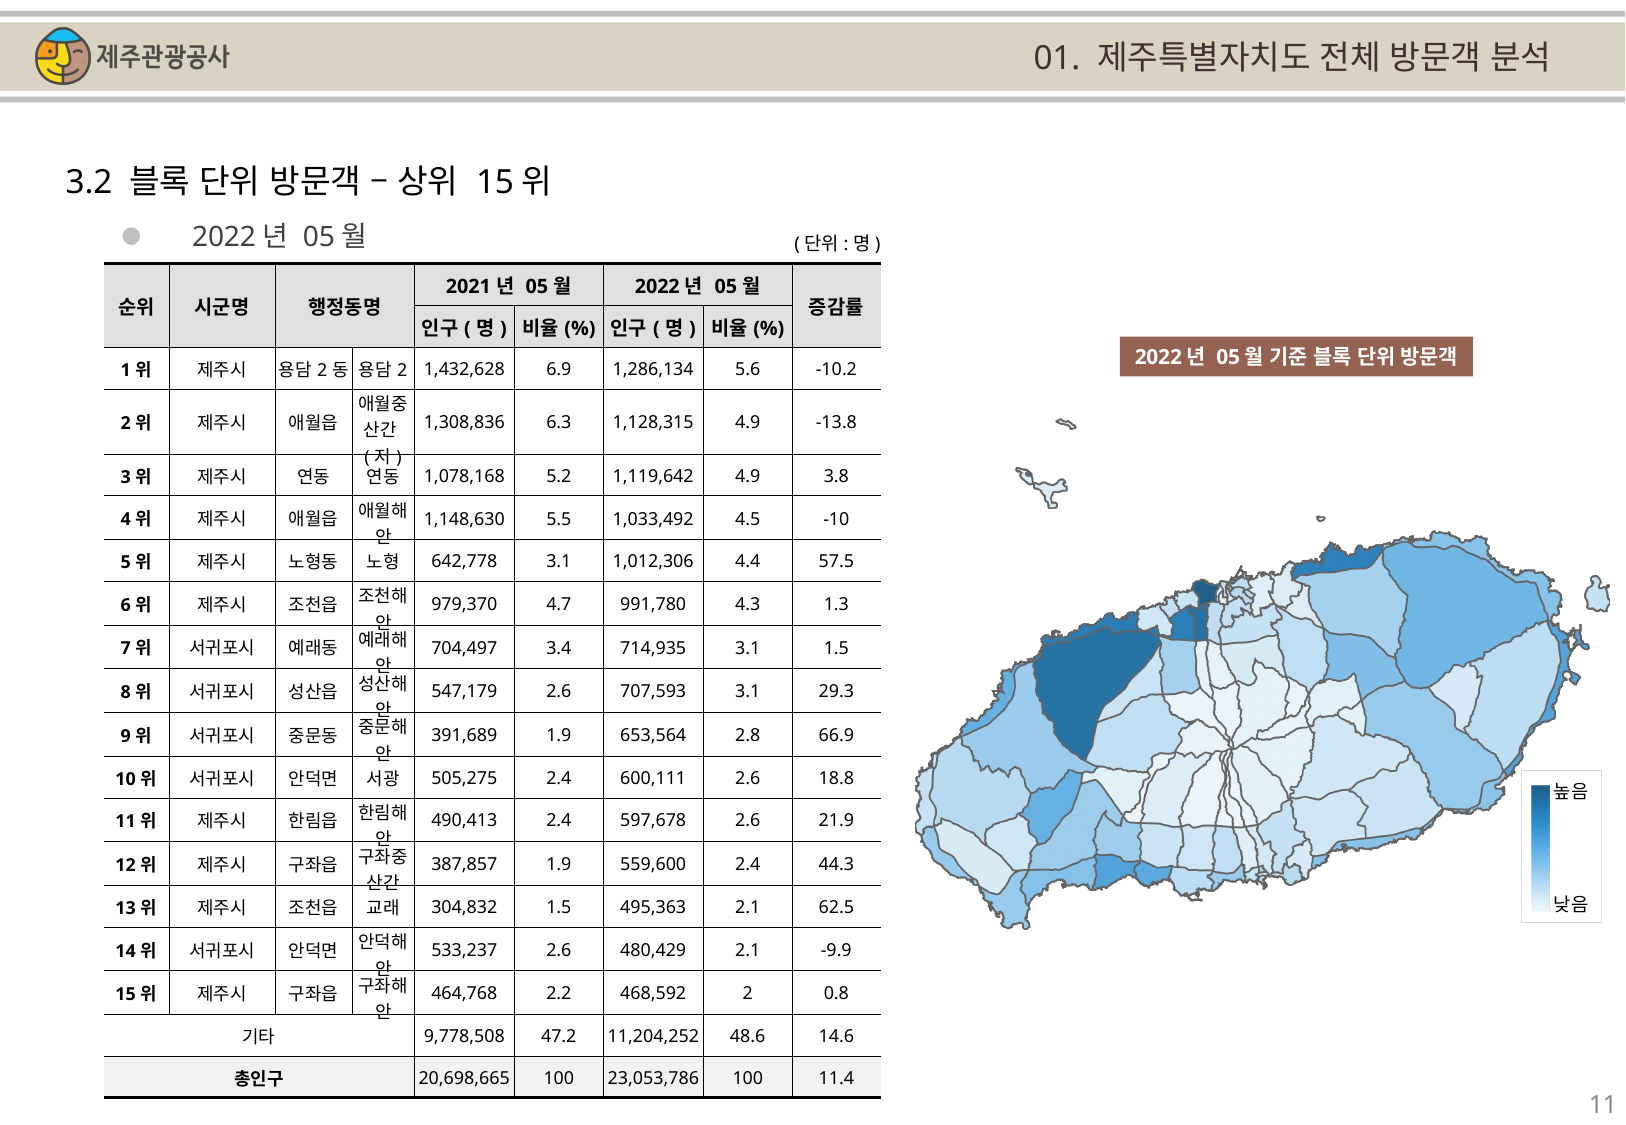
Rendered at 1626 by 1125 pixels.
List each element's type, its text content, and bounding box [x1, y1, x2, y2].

table_cell 12위 [104, 842, 169, 885]
table_cell 성산읍 [276, 669, 352, 712]
table_cell 1,432,628 [415, 348, 514, 389]
table_cell 연동 [276, 455, 352, 495]
table_cell 11,204,252 [604, 1015, 703, 1056]
table_cell 서광 [353, 757, 414, 798]
table_cell 7위 [104, 626, 169, 668]
table_cell 2.6 [704, 799, 792, 841]
table_cell 애월읍 [276, 496, 352, 539]
table_cell 제주시 [170, 455, 275, 495]
table_cell 505,275 [415, 757, 514, 798]
table_cell 18.8 [793, 757, 881, 798]
table_cell 5.2 [515, 455, 603, 495]
table_cell 2 [704, 971, 792, 1014]
table_cell 20,698,665 [415, 1057, 514, 1096]
table_cell 2.8 [704, 713, 792, 756]
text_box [1521, 770, 1618, 925]
text_box 3.2 블록 단위 방문객 – 상위 15위 [50, 152, 1144, 208]
table_cell 533,237 [415, 928, 514, 970]
table_cell 3.1 [515, 540, 603, 581]
table_cell 서귀포시 [170, 626, 275, 668]
table_cell 조천읍 [276, 582, 352, 625]
table_cell 707,593 [604, 669, 703, 712]
table_cell 547,179 [415, 669, 514, 712]
table_cell 57.5 [793, 540, 881, 581]
text_box (단위:명) [779, 224, 896, 262]
table_cell 2.6 [515, 669, 603, 712]
table_cell 6.3 [515, 390, 603, 454]
table_cell 1,148,630 [415, 496, 514, 539]
text_box [121, 226, 141, 246]
table_cell 48.6 [704, 1015, 792, 1056]
table_cell 1.9 [515, 713, 603, 756]
table_cell 제주시 [170, 390, 275, 454]
table_cell 704,497 [415, 626, 514, 668]
table_cell 4.4 [704, 540, 792, 581]
table_cell 559,600 [604, 842, 703, 885]
table_cell 애월중산간(저) [353, 390, 414, 454]
table_cell 391,689 [415, 713, 514, 756]
table_cell 한림읍 [276, 799, 352, 841]
table_cell 구좌해안 [353, 971, 414, 1014]
table_cell 13위 [104, 886, 169, 927]
table_cell 3위 [104, 455, 169, 495]
table_cell 교래 [353, 886, 414, 927]
table_cell 2.6 [515, 928, 603, 970]
table_cell 제주시 [170, 842, 275, 885]
table_cell 중문동 [276, 713, 352, 756]
table_cell 4.7 [515, 582, 603, 625]
table_cell 제주시 [170, 799, 275, 841]
table_cell 2.4 [515, 757, 603, 798]
table_cell 714,935 [604, 626, 703, 668]
table_cell 인구(명) [604, 306, 703, 347]
table_cell 5.6 [704, 348, 792, 389]
table_cell 서귀포시 [170, 757, 275, 798]
table_cell 5.5 [515, 496, 603, 539]
table_cell 기타 [104, 1015, 414, 1056]
table_header 2022년 05월 [604, 265, 792, 305]
table_cell 안덕해안 [353, 928, 414, 970]
table_cell 597,678 [604, 799, 703, 841]
table_cell 2.6 [704, 757, 792, 798]
table_cell 2위 [104, 390, 169, 454]
table_cell 1.5 [515, 886, 603, 927]
table_cell 구좌중산간 [353, 842, 414, 885]
table_cell 1,119,642 [604, 455, 703, 495]
text_box 2022년 05월 [176, 210, 383, 260]
table_cell 제주시 [170, 348, 275, 389]
table_cell 1.9 [515, 842, 603, 885]
table_cell 4.9 [704, 455, 792, 495]
table_cell 구좌읍 [276, 971, 352, 1014]
table_cell 642,778 [415, 540, 514, 581]
table_cell -13.8 [793, 390, 881, 454]
table_cell 11위 [104, 799, 169, 841]
table_cell 서귀포시 [170, 669, 275, 712]
table_cell 1,286,134 [604, 348, 703, 389]
table_cell 44.3 [793, 842, 881, 885]
table_cell 6위 [104, 582, 169, 625]
table_cell 1.3 [793, 582, 881, 625]
table_cell 23,053,786 [604, 1057, 703, 1096]
table_cell 3.1 [704, 669, 792, 712]
table_cell 1,308,836 [415, 390, 514, 454]
table_cell 용담2 [353, 348, 414, 389]
table_cell 8위 [104, 669, 169, 712]
table_cell 제주시 [170, 540, 275, 581]
table_cell 100 [515, 1057, 603, 1096]
table_cell 제주시 [170, 582, 275, 625]
table_cell 총인구 [104, 1057, 414, 1096]
table_cell 2.4 [704, 842, 792, 885]
picture [915, 236, 1610, 1112]
table_cell 14.6 [793, 1015, 881, 1056]
table_cell 안덕면 [276, 928, 352, 970]
table_cell 노형 [353, 540, 414, 581]
picture [31, 26, 232, 87]
table_cell 연동 [353, 455, 414, 495]
table_cell 9,778,508 [415, 1015, 514, 1056]
slide_number 11 [1251, 1063, 1618, 1123]
table_cell -10 [793, 496, 881, 539]
table_cell 304,832 [415, 886, 514, 927]
table_cell 노형동 [276, 540, 352, 581]
table_cell 3.4 [515, 626, 603, 668]
table_cell 제주시 [170, 496, 275, 539]
table_header 순위 [104, 265, 169, 347]
table_cell 성산해안 [353, 669, 414, 712]
table_cell 안덕면 [276, 757, 352, 798]
table_cell 0.8 [793, 971, 881, 1014]
table_cell 3.1 [704, 626, 792, 668]
table_cell -10.2 [793, 348, 881, 389]
table_cell 100 [704, 1057, 792, 1096]
table_cell 1,033,492 [604, 496, 703, 539]
table_cell 29.3 [793, 669, 881, 712]
table_cell 10위 [104, 757, 169, 798]
table_cell 조천읍 [276, 886, 352, 927]
table_cell 21.9 [793, 799, 881, 841]
table_cell 예래해안 [353, 626, 414, 668]
table_cell 600,111 [604, 757, 703, 798]
table_cell 서귀포시 [170, 928, 275, 970]
table_header 시군명 [170, 265, 275, 347]
table_cell 예래동 [276, 626, 352, 668]
table_cell 5위 [104, 540, 169, 581]
table_cell 비율(%) [704, 306, 792, 347]
table_cell 468,592 [604, 971, 703, 1014]
table_cell 제주시 [170, 886, 275, 927]
table_cell 47.2 [515, 1015, 603, 1056]
table_cell 6.9 [515, 348, 603, 389]
table_cell 387,857 [415, 842, 514, 885]
table_cell 14위 [104, 928, 169, 970]
table_cell 62.5 [793, 886, 881, 927]
table_cell 1,078,168 [415, 455, 514, 495]
table_cell 15위 [104, 971, 169, 1014]
table_header 2021년 05월 [415, 265, 603, 305]
table_cell 인구(명) [415, 306, 514, 347]
table_cell 653,564 [604, 713, 703, 756]
table_cell 66.9 [793, 713, 881, 756]
text_box 01. 제주특별자치도 전체 방문객 분석 [891, 28, 1595, 84]
table_header 행정동명 [276, 265, 414, 347]
table_cell 490,413 [415, 799, 514, 841]
table_cell 1,012,306 [604, 540, 703, 581]
table_cell 2.1 [704, 886, 792, 927]
table_cell 제주시 [170, 971, 275, 1014]
table_cell 464,768 [415, 971, 514, 1014]
table_cell 3.8 [793, 455, 881, 495]
table_cell 1.5 [793, 626, 881, 668]
table_cell 조천해안 [353, 582, 414, 625]
table_cell 용담2동 [276, 348, 352, 389]
table_cell 비율(%) [515, 306, 603, 347]
table_cell 한림해안 [353, 799, 414, 841]
table_cell 480,429 [604, 928, 703, 970]
table_cell 1,128,315 [604, 390, 703, 454]
table_cell 979,370 [415, 582, 514, 625]
table_cell 서귀포시 [170, 713, 275, 756]
table_cell 2.2 [515, 971, 603, 1014]
table_cell 4위 [104, 496, 169, 539]
table_cell 991,780 [604, 582, 703, 625]
table_cell 4.9 [704, 390, 792, 454]
table_cell 구좌읍 [276, 842, 352, 885]
table_cell 애월읍 [276, 390, 352, 454]
table_cell 애월해안 [353, 496, 414, 539]
table_cell 2.1 [704, 928, 792, 970]
table_cell 11.4 [793, 1057, 881, 1096]
table_cell 4.5 [704, 496, 792, 539]
table_cell 9위 [104, 713, 169, 756]
table_cell 중문해안 [353, 713, 414, 756]
table_header 증감률 [793, 265, 881, 347]
table_cell -9.9 [793, 928, 881, 970]
table_cell 4.3 [704, 582, 792, 625]
table_cell 2.4 [515, 799, 603, 841]
table_cell 1위 [104, 348, 169, 389]
table_cell 495,363 [604, 886, 703, 927]
